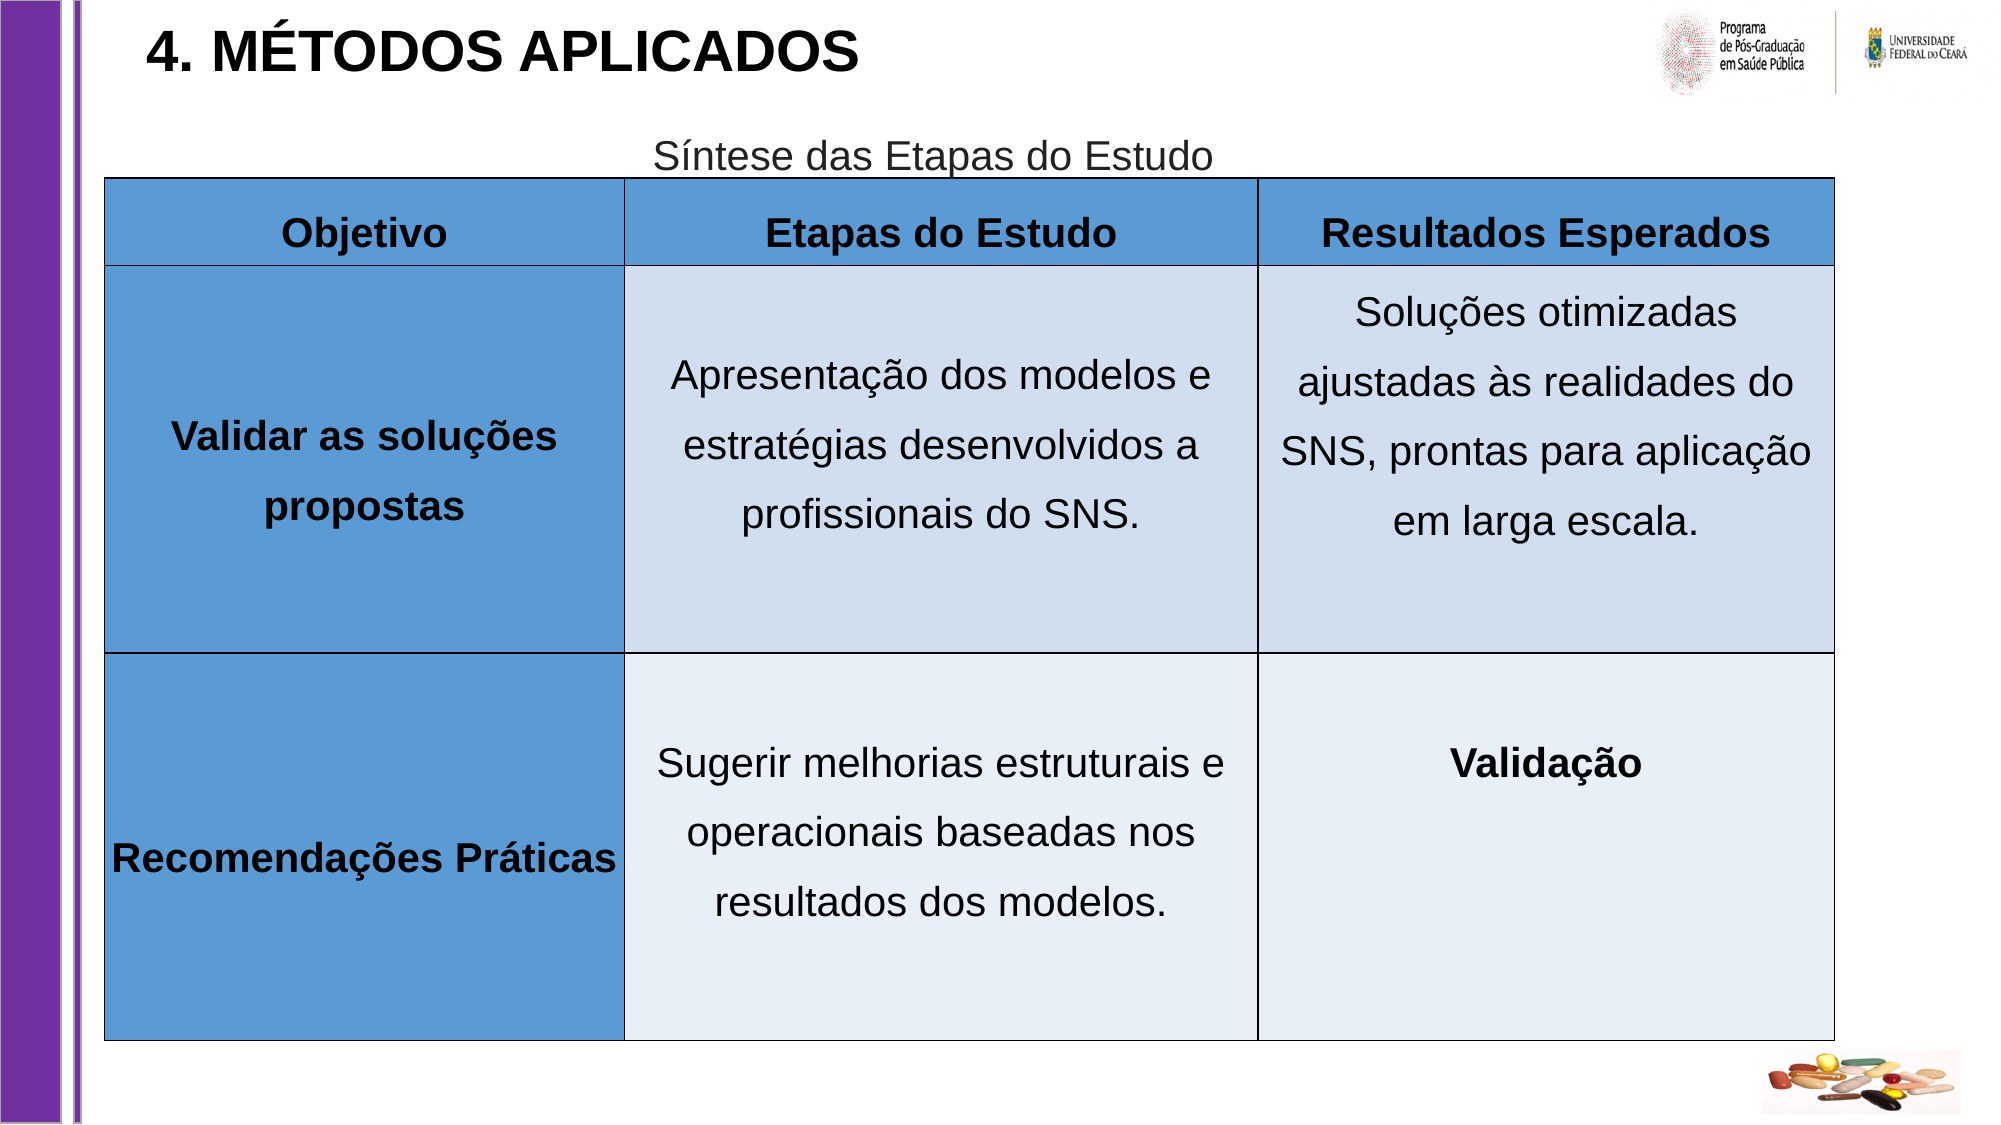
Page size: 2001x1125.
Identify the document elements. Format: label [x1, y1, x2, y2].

text_box [0, 0, 1959, 1123]
picture [1650, 0, 2000, 100]
picture [1720, 1041, 2000, 1123]
